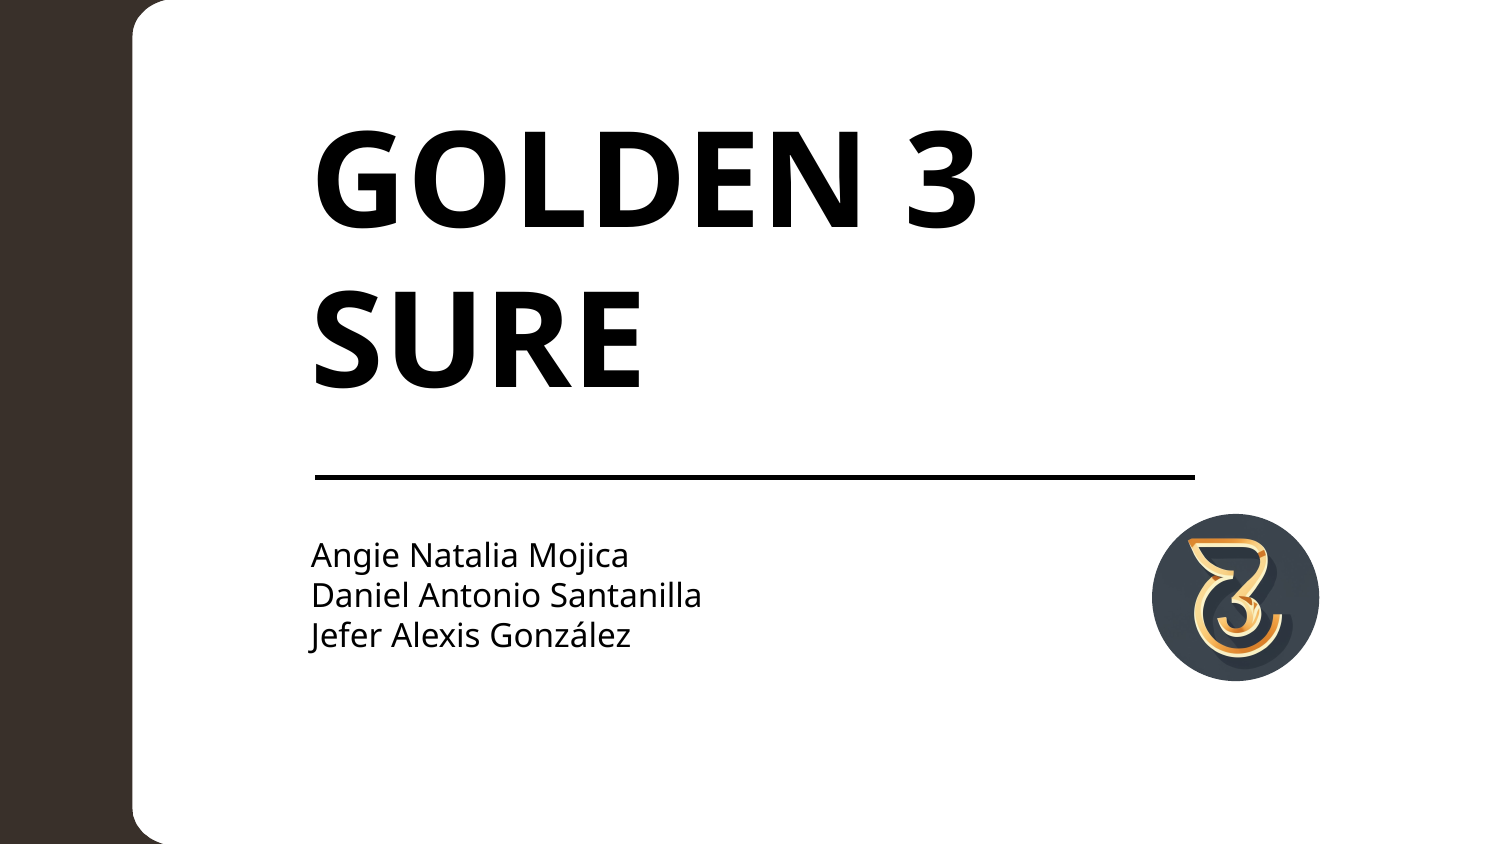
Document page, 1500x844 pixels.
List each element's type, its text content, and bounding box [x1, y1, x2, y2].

subtitle Angie Natalia Mojica Daniel Antonio Santanilla Jefer Alexis González [295, 519, 1039, 598]
title GOLDEN 3 SURE [295, 95, 1353, 429]
picture [1151, 513, 1320, 682]
